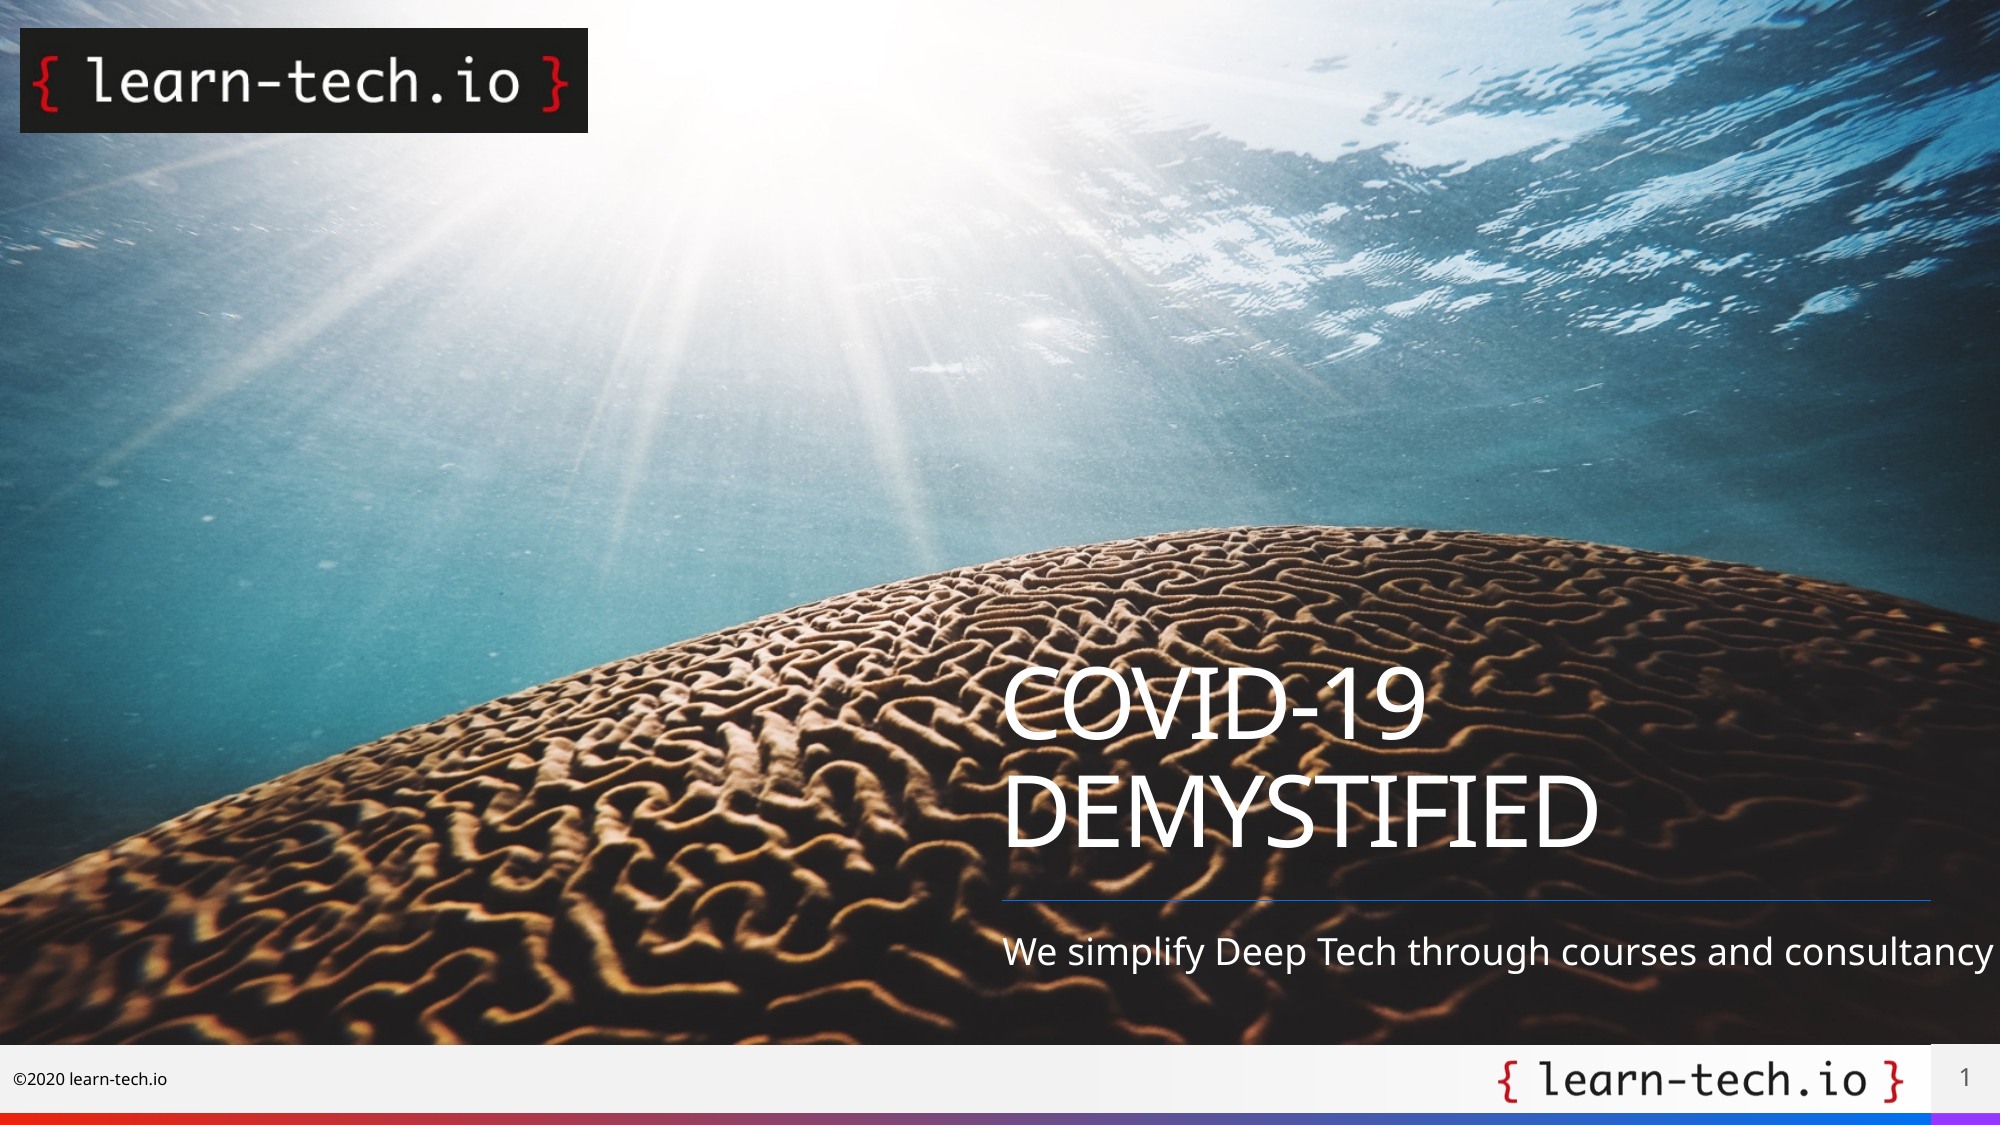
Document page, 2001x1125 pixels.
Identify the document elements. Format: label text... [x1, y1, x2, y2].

picture [0, 0, 2000, 1045]
text_box ©2020 learn-tech.io [0, 1060, 183, 1096]
list We simplify Deep Tech through courses and consultancy [1002, 1045, 2000, 1112]
